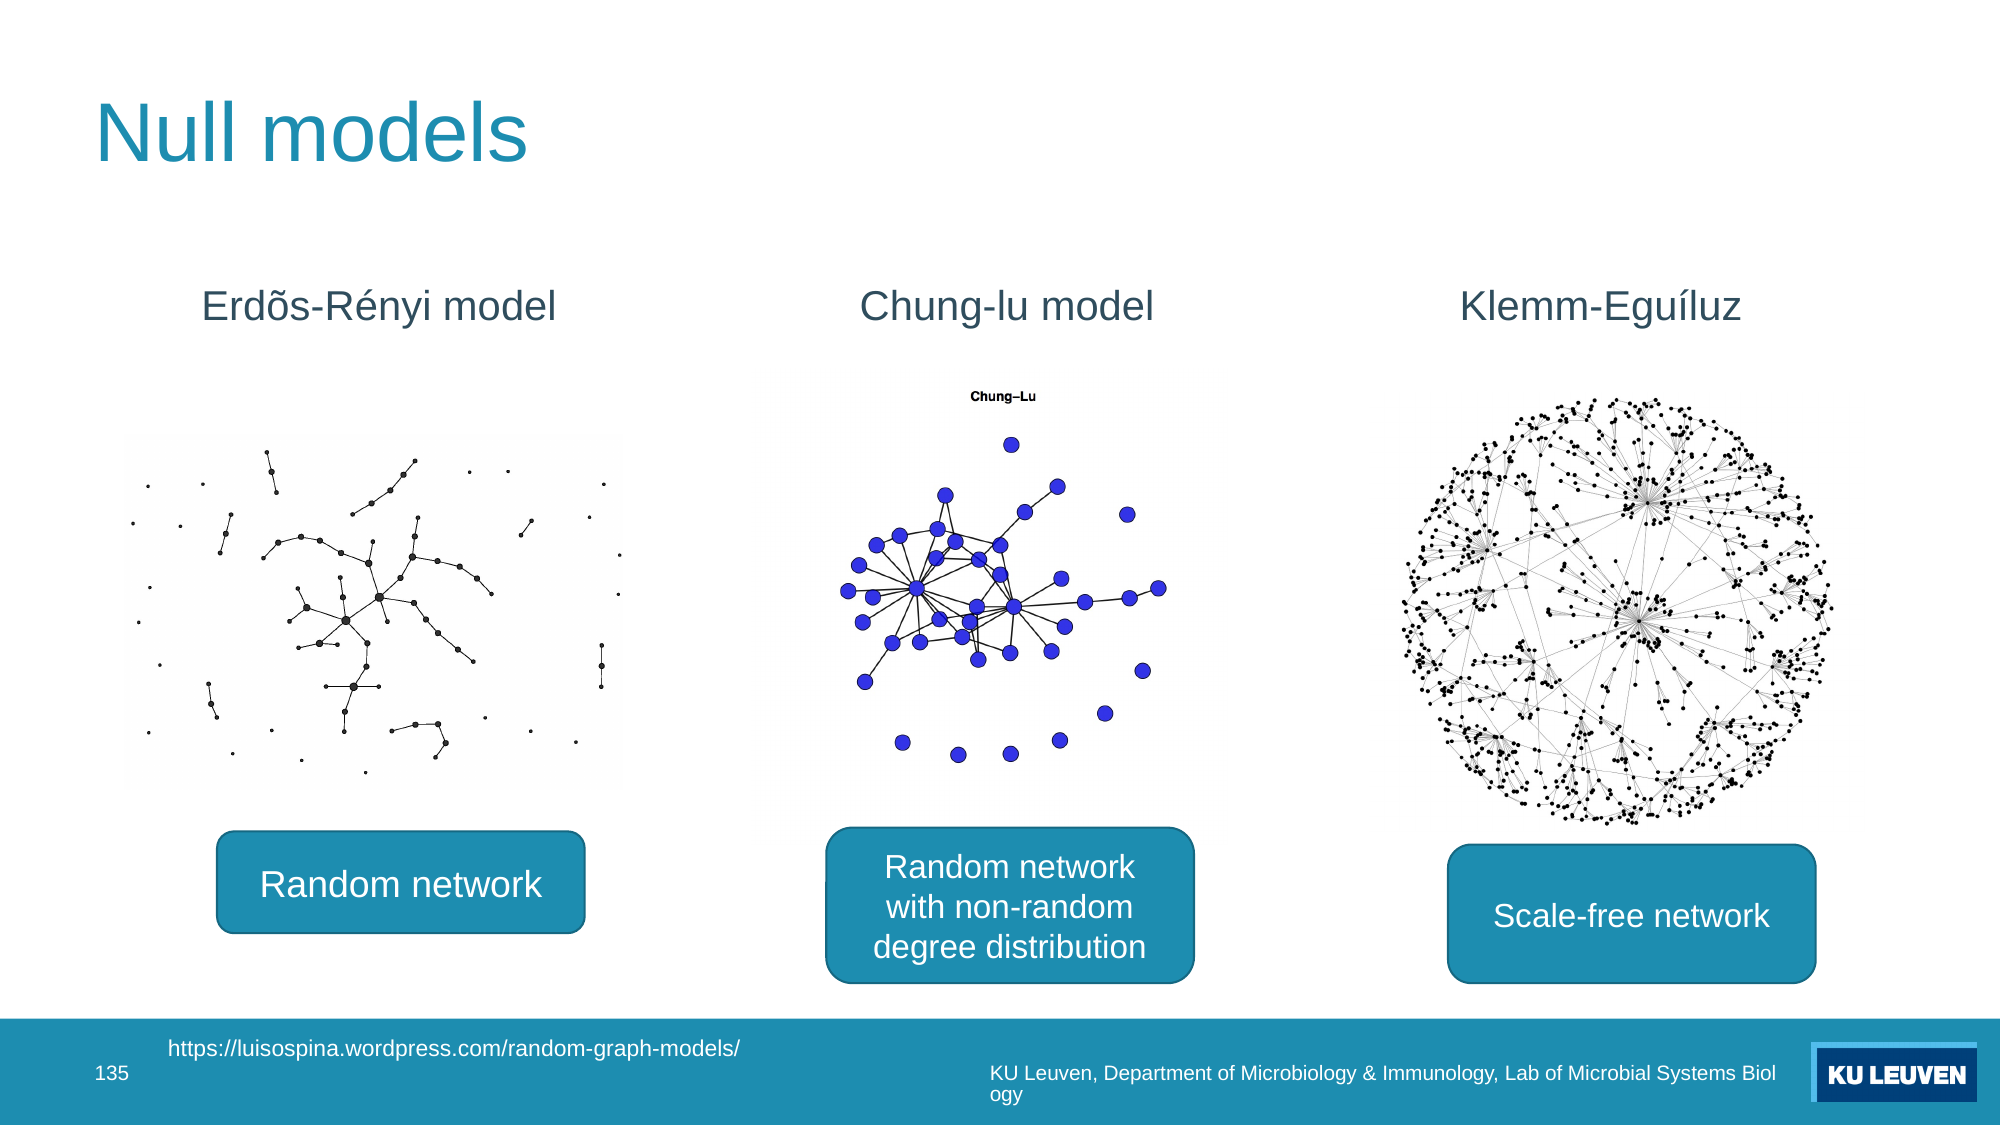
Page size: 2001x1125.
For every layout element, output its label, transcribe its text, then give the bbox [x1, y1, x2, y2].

text_box Random network with non-random degree distribution [825, 845, 1196, 985]
picture [1369, 392, 1865, 832]
text_box https://luisospina.wordpress.com/random-graph-models/ [153, 1026, 977, 1069]
footer KU Leuven, Department of Microbiology & Immunology, Lab of Microbial Systems Biology [989, 1018, 1809, 1125]
text_box Random network [215, 830, 586, 935]
picture [1811, 1042, 1977, 1102]
title Null models [94, 33, 1906, 223]
picture [124, 434, 623, 790]
text_box Scale-free network [1446, 843, 1817, 985]
list Erdõs-Rényi model Chung-lu model Klemm-Eguíluz [94, 271, 1906, 1004]
slide_number 135 [94, 1018, 201, 1125]
picture [751, 368, 1228, 845]
